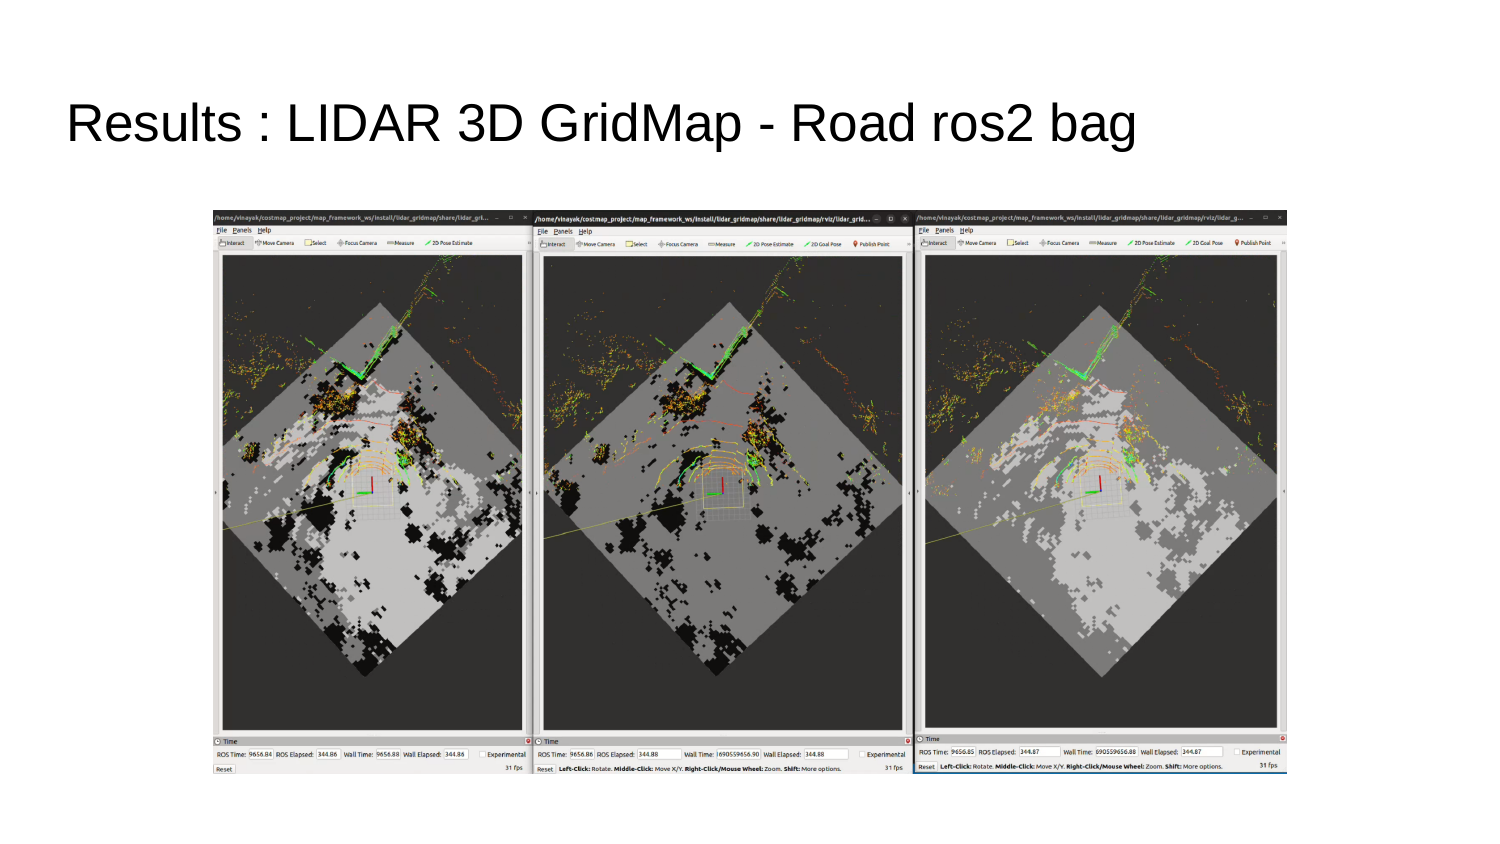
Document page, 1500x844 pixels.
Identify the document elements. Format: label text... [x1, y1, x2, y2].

picture [213, 210, 1287, 774]
title Results : LIDAR 3D GridMap - Road ros2 bag [51, 72, 1449, 167]
